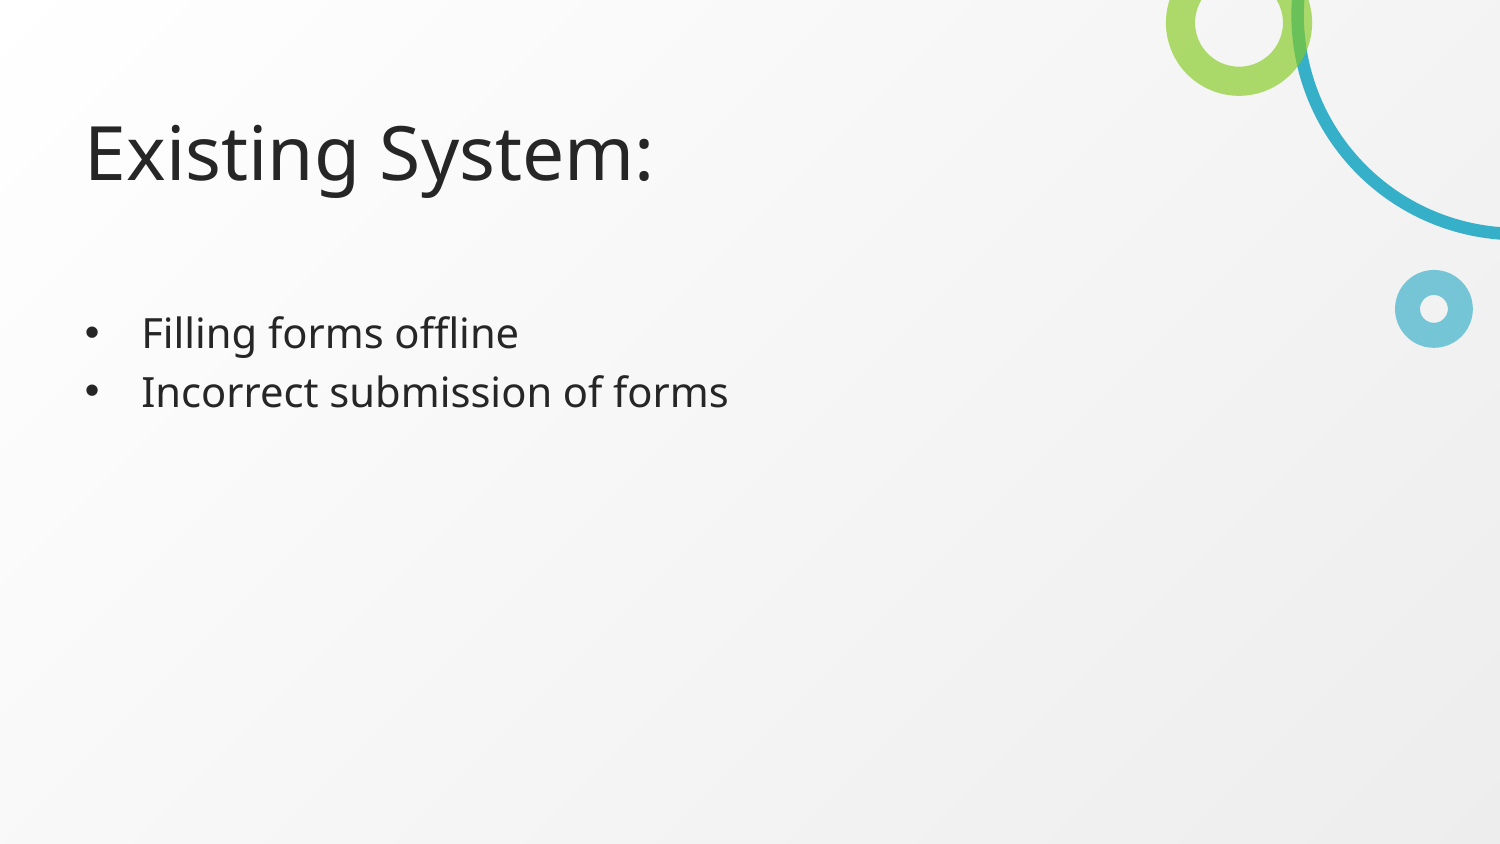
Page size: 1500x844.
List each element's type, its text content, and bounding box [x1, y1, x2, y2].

title Existing System: [70, 98, 1181, 280]
list Filling forms offline Incorrect submission of forms [70, 291, 1181, 767]
